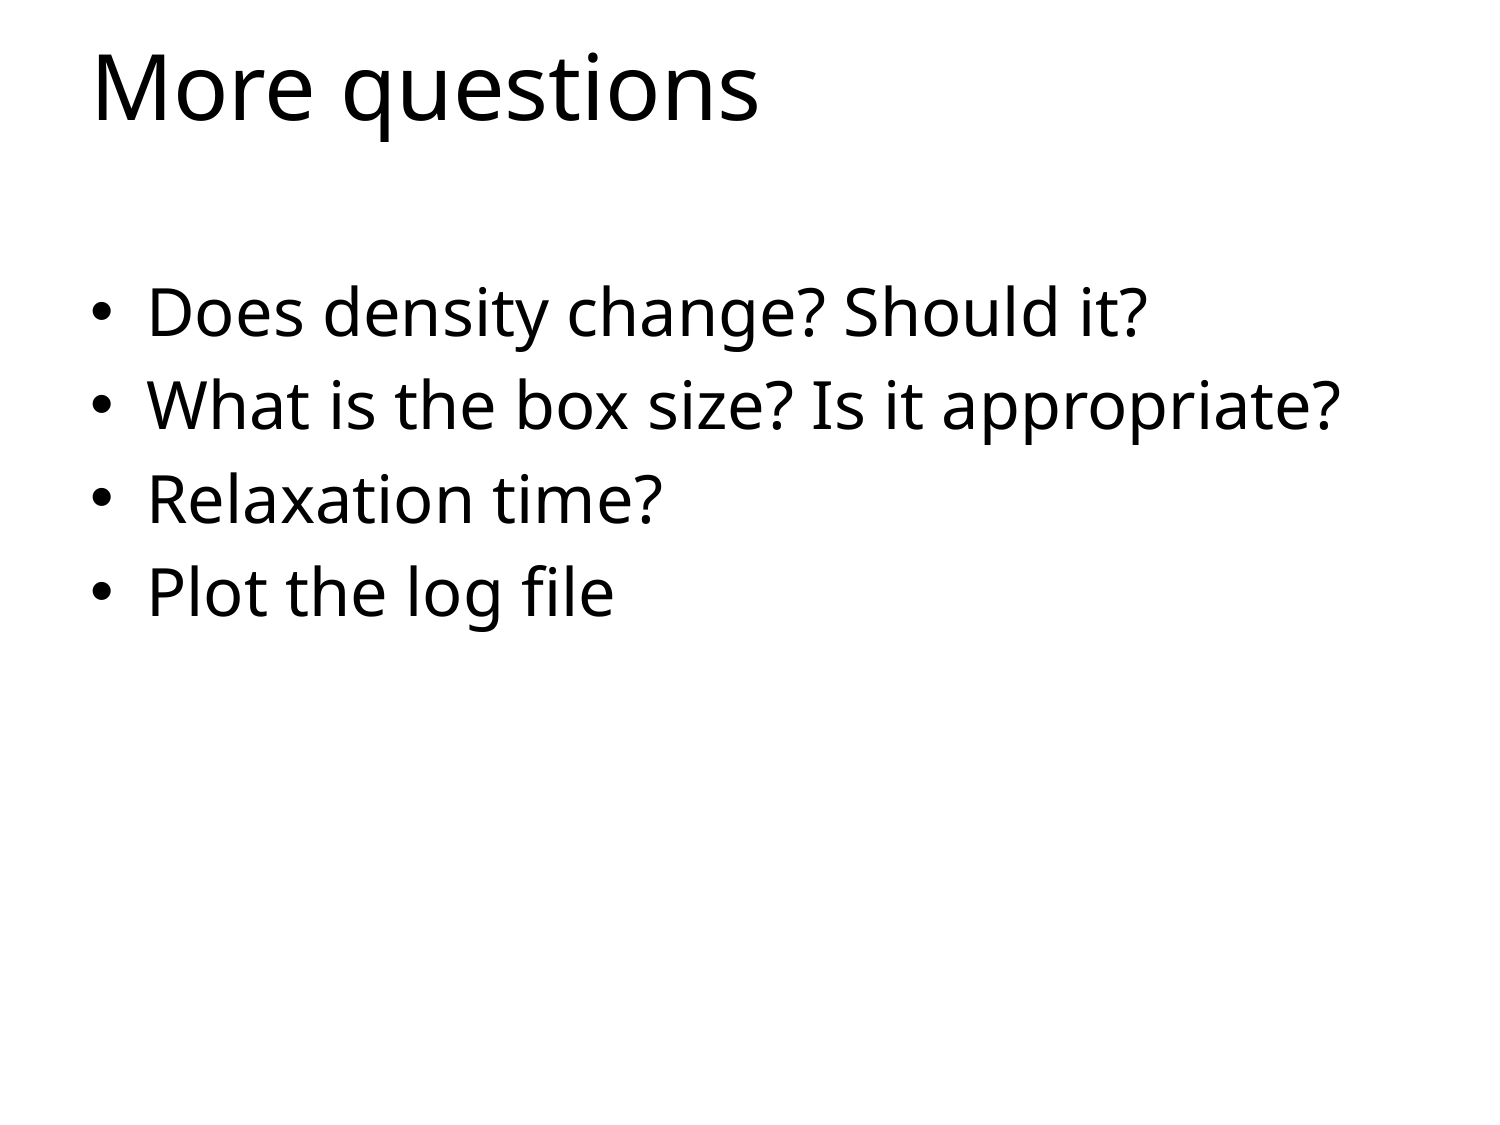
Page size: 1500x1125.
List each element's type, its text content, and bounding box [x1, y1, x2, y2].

list Does density change? Should it? What is the box size? Is it appropriate? Relaxation time? Plot the log file [75, 262, 1425, 1005]
title More questions [75, 12, 1425, 155]
